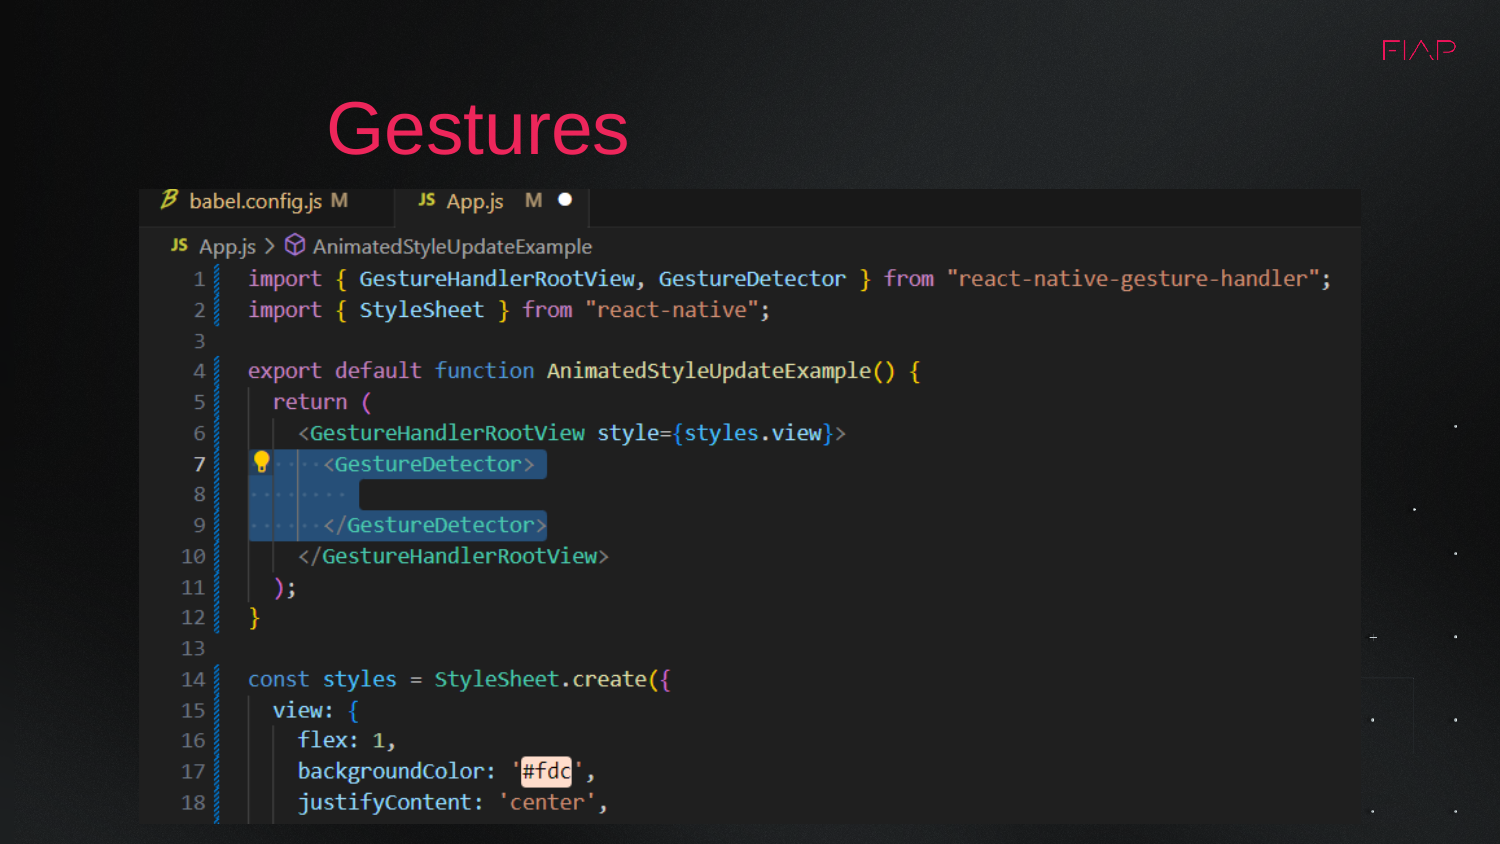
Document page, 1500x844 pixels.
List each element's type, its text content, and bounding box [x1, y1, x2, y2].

text_box Gestures [311, 72, 1126, 177]
picture [0, 0, 1500, 844]
